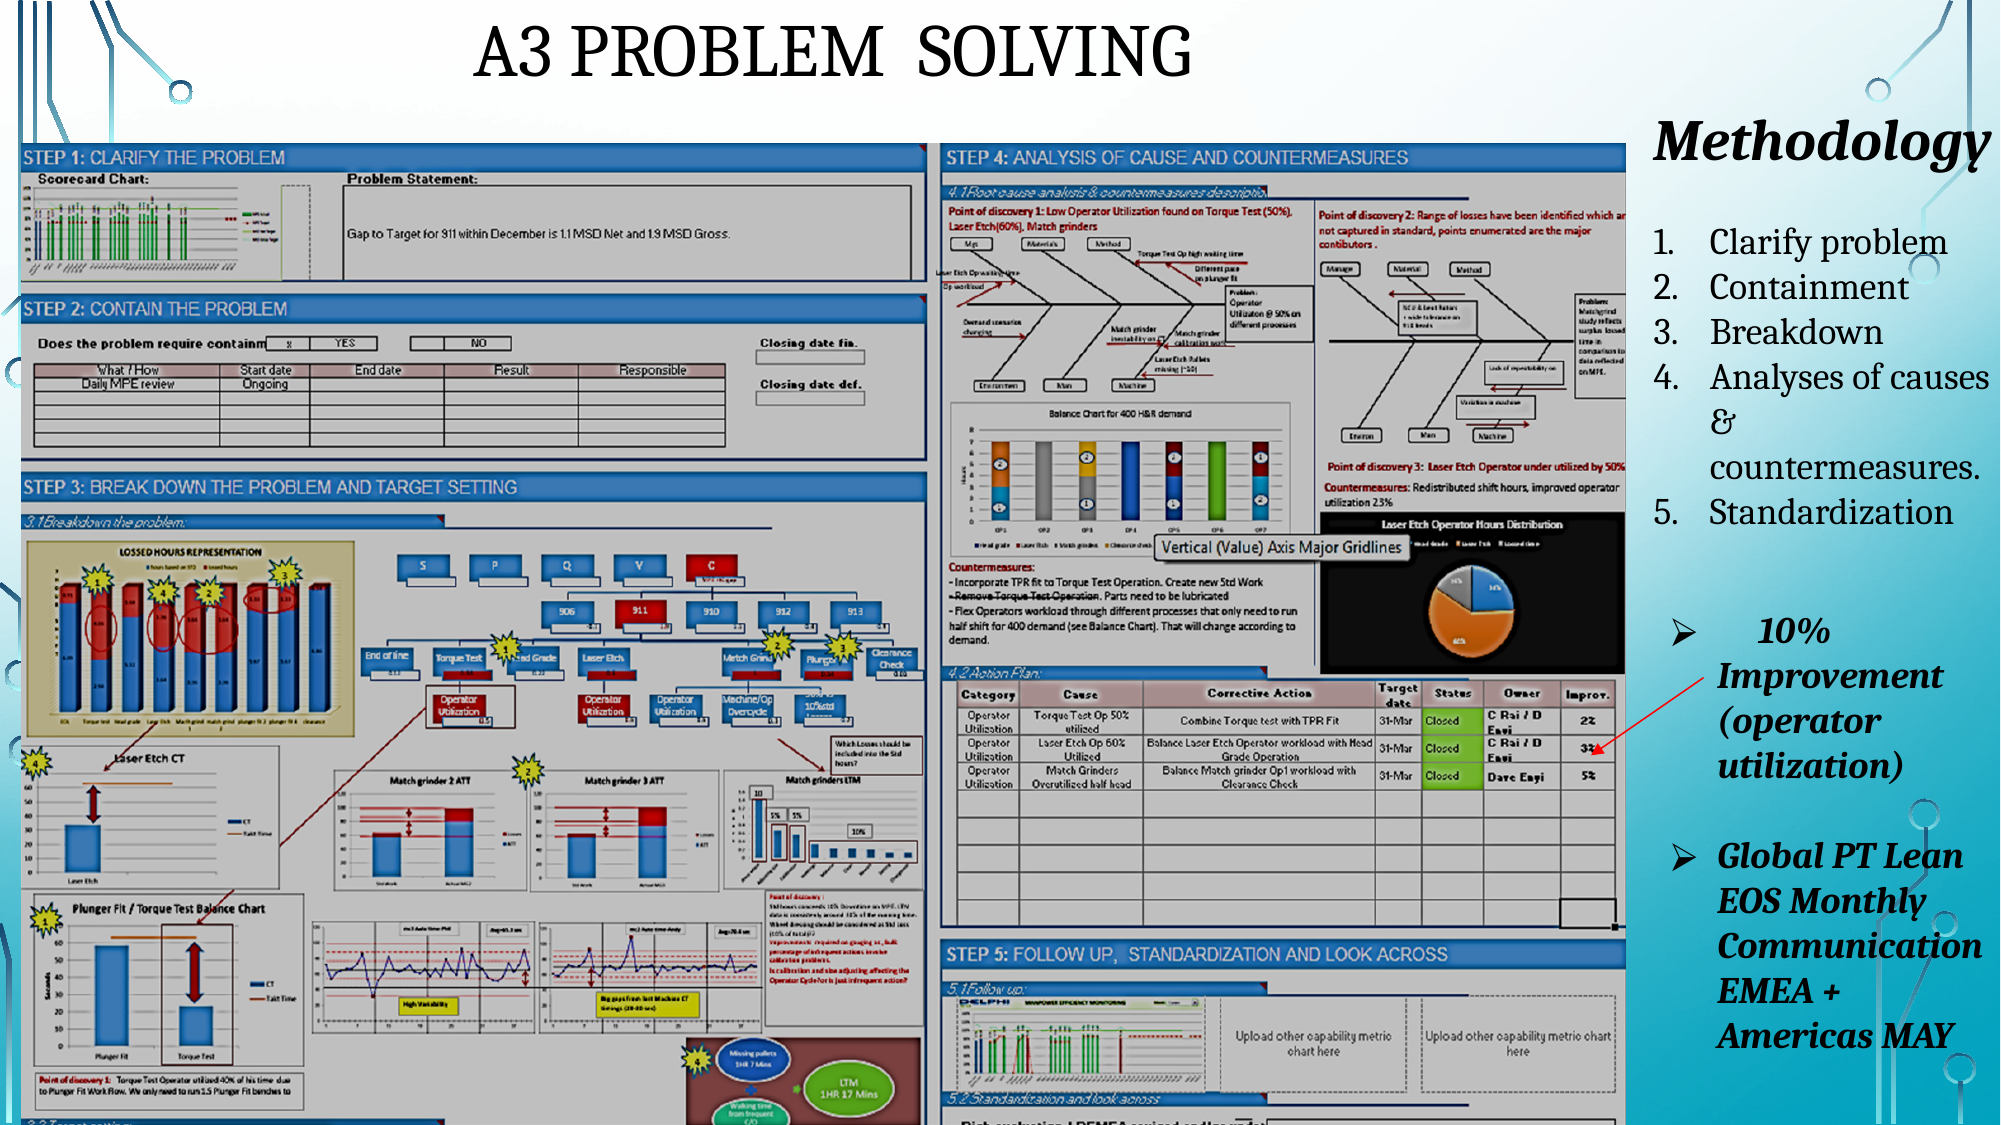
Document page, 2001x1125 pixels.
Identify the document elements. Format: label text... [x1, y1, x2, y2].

text_box 10% Improvement (operator utilization) Global PT Lean EOS Monthly Communication EMEA + Americas MAY [1655, 598, 2000, 1125]
text_box Methodology Clarify problem Containment Breakdown Analyses of causes & countermeasures. Standardization [1638, 24, 2000, 585]
picture [172, 84, 189, 101]
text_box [1590, 677, 1704, 756]
picture [0, 0, 2001, 1125]
title A3 PROBLEM SOLVING [458, 0, 2000, 106]
